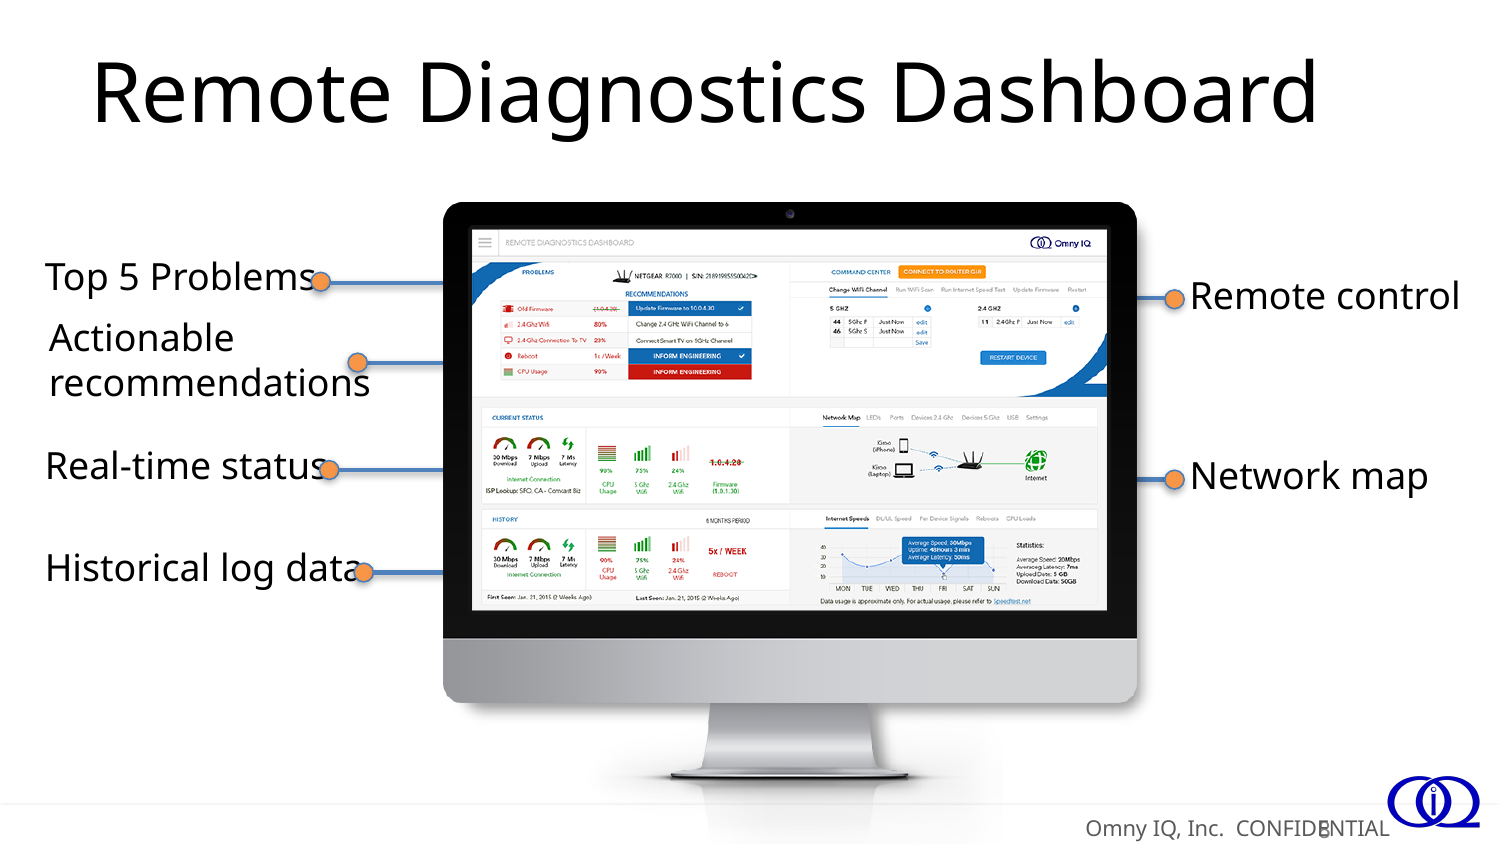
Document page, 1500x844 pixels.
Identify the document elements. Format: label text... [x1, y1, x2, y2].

title Remote Diagnostics Dashboard [75, 18, 1425, 160]
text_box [29, 162, 1500, 844]
